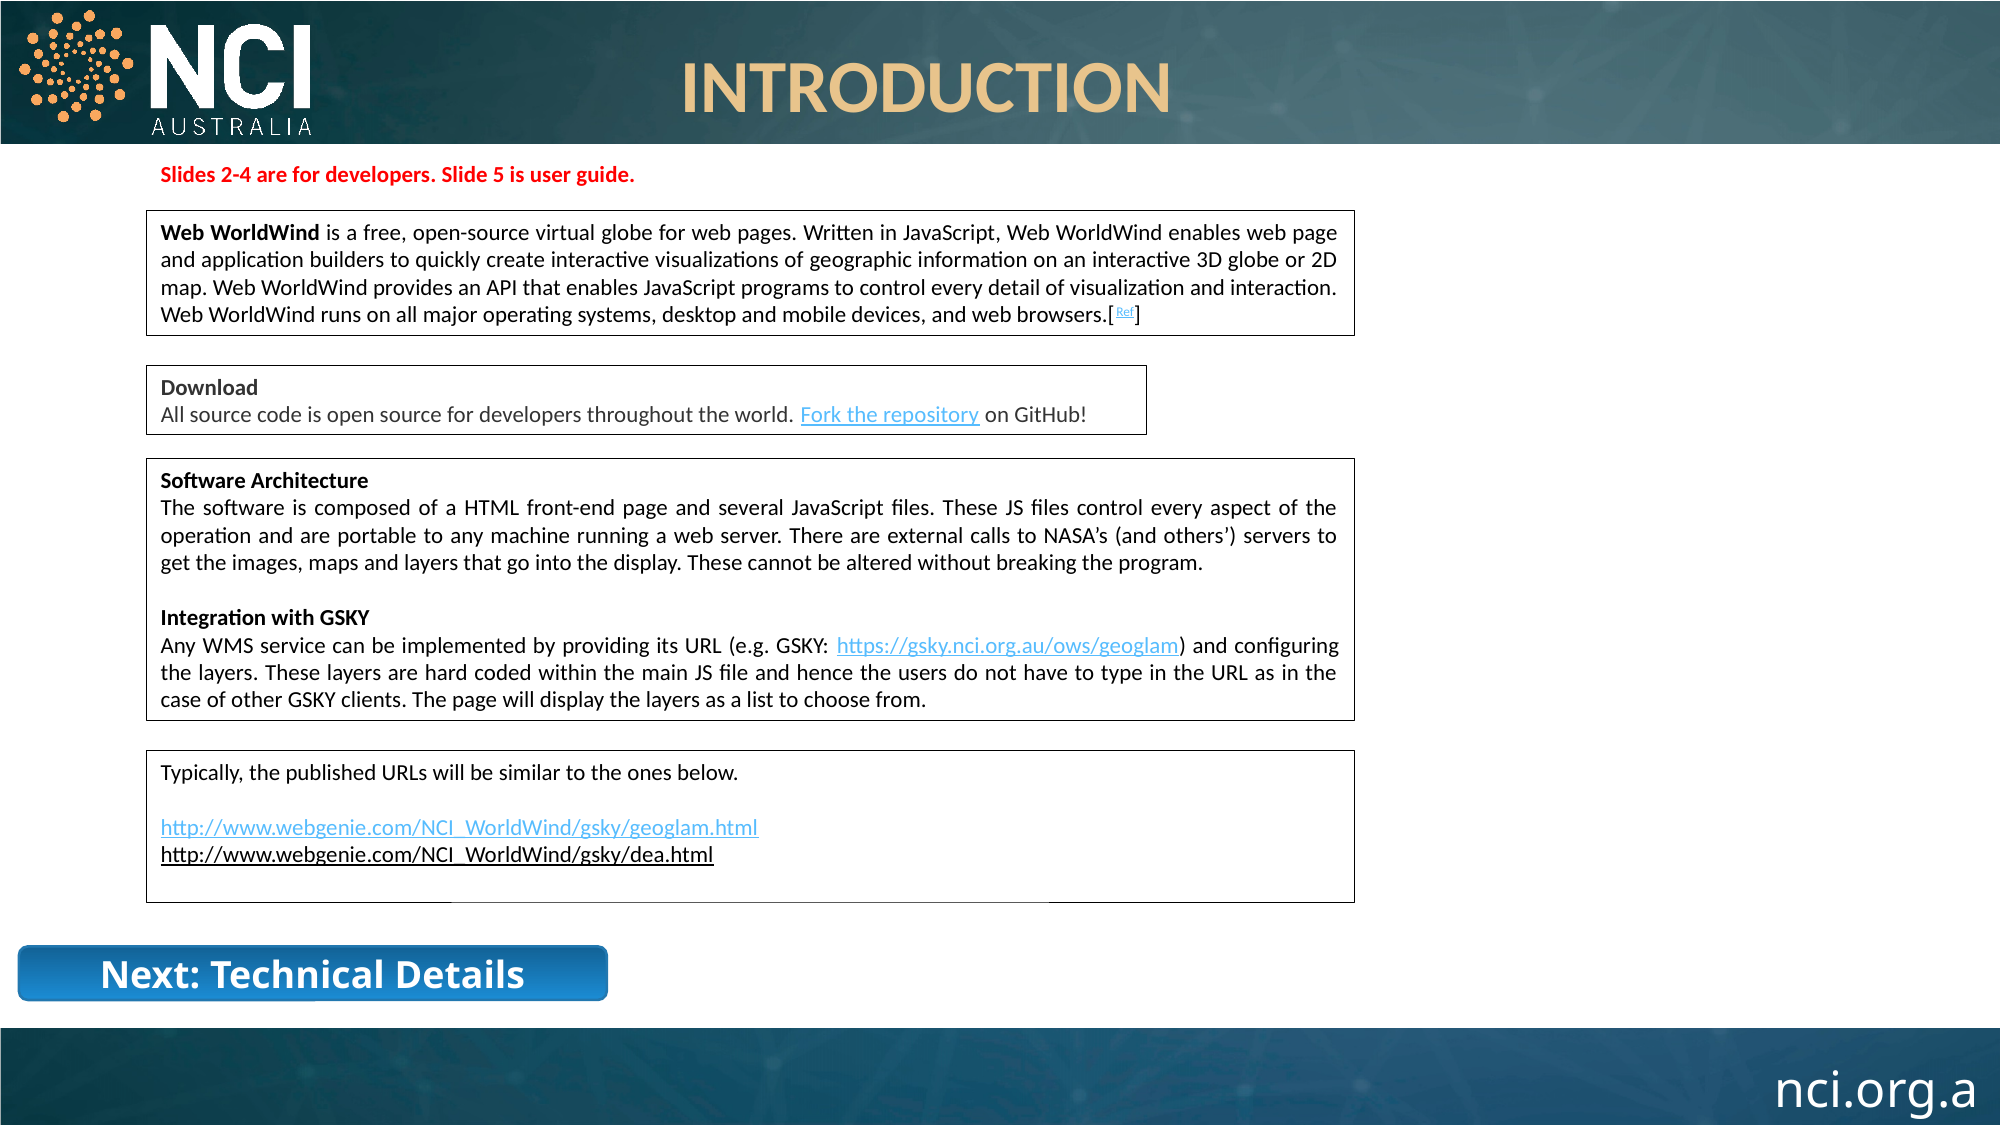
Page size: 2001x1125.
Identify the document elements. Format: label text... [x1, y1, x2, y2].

text_box Next: Technical Details [17, 945, 609, 1002]
text_box Typically, the published URLs will be similar to the ones below. http://www.webgenie.com/NCI_WorldWind/gsky/geoglam.html http://www.webgenie.com/NCI_WorldWind/gsky/dea.html [145, 750, 1354, 903]
text_box Slides 2-4 are for developers. Slide 5 is user guide. [145, 152, 1354, 195]
text_box INTRODUCTION [334, 29, 1519, 135]
text_box Download All source code is open source for developers throughout the world. Fork the repository on GitHub! [145, 364, 1146, 435]
text_box Software Architecture The software is composed of a HTML front-end page and several JavaScript files. These JS files control every aspect of the operation and are portable to any machine running a web server. There are external calls to NASA’s (and others’) servers to get the images, maps and layers that go into the display. These cannot be altered without breaking the program. Integration with GSKY Any WMS service can be implemented by providing its URL (e.g. GSKY: https://gsky.nci.org.au/ows/geoglam) and configuring the layers. These layers are hard coded within the main JS file and hence the users do not have to type in the URL as in the case of other GSKY clients. The page will display the layers as a list to choose from. [145, 458, 1354, 720]
picture [2, 2, 2000, 144]
text_box Web WorldWind is a free, open-source virtual globe for web pages. Written in JavaScript, Web WorldWind enables web page and application builders to quickly create interactive visualizations of geographic information on an interactive 3D globe or 2D map. Web WorldWind provides an API that enables JavaScript programs to control every detail of visualization and interaction. Web WorldWind runs on all major operating systems, desktop and mobile devices, and web browsers.[Ref] [145, 210, 1354, 335]
picture [2, 1028, 2000, 1125]
